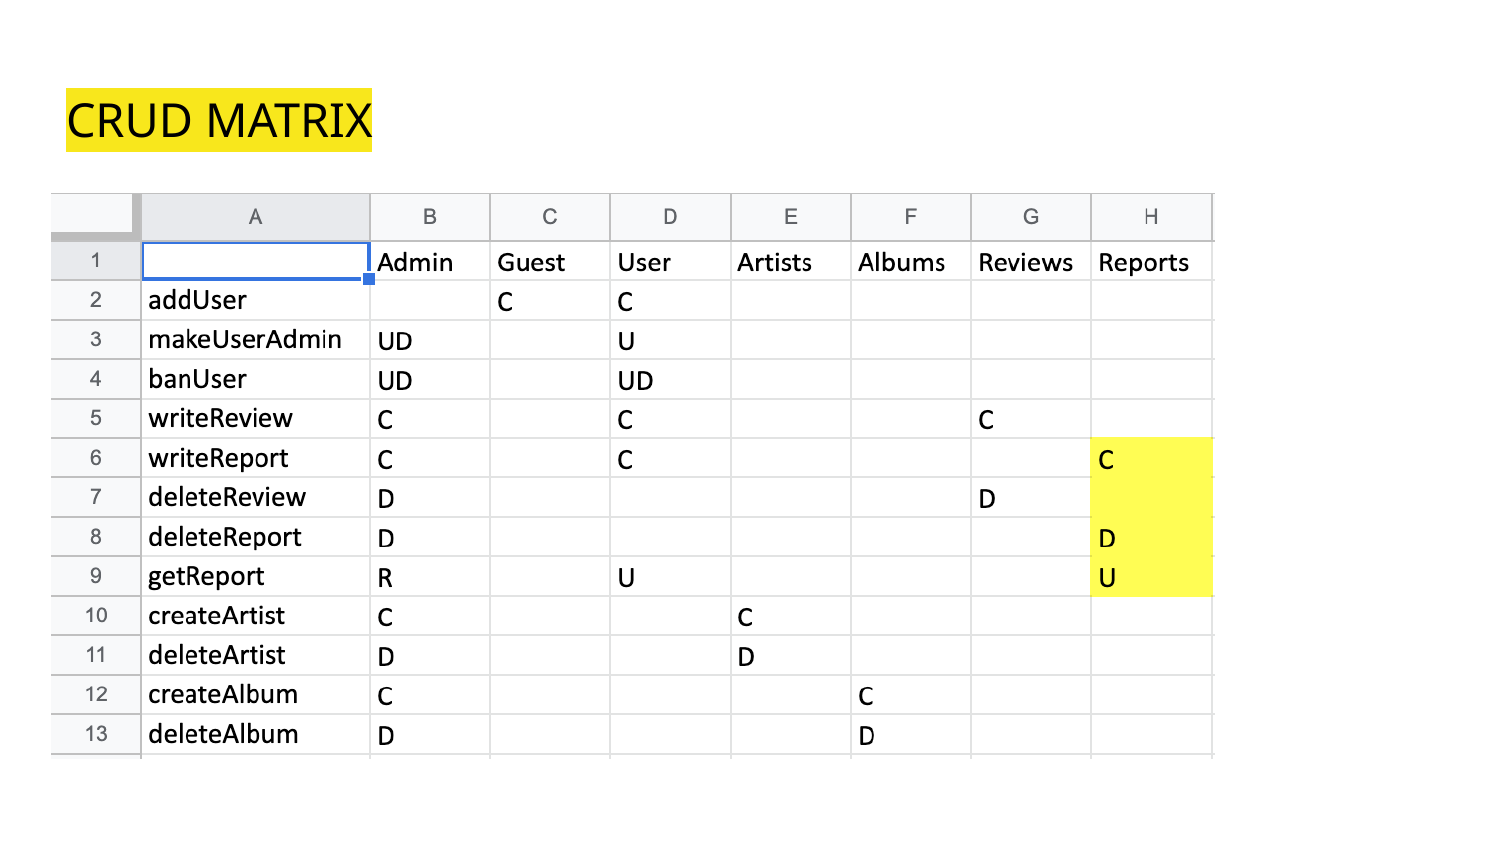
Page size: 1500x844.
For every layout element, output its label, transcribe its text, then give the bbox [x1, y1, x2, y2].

picture [50, 192, 1216, 759]
title CRUD MATRIX [51, 72, 1449, 167]
